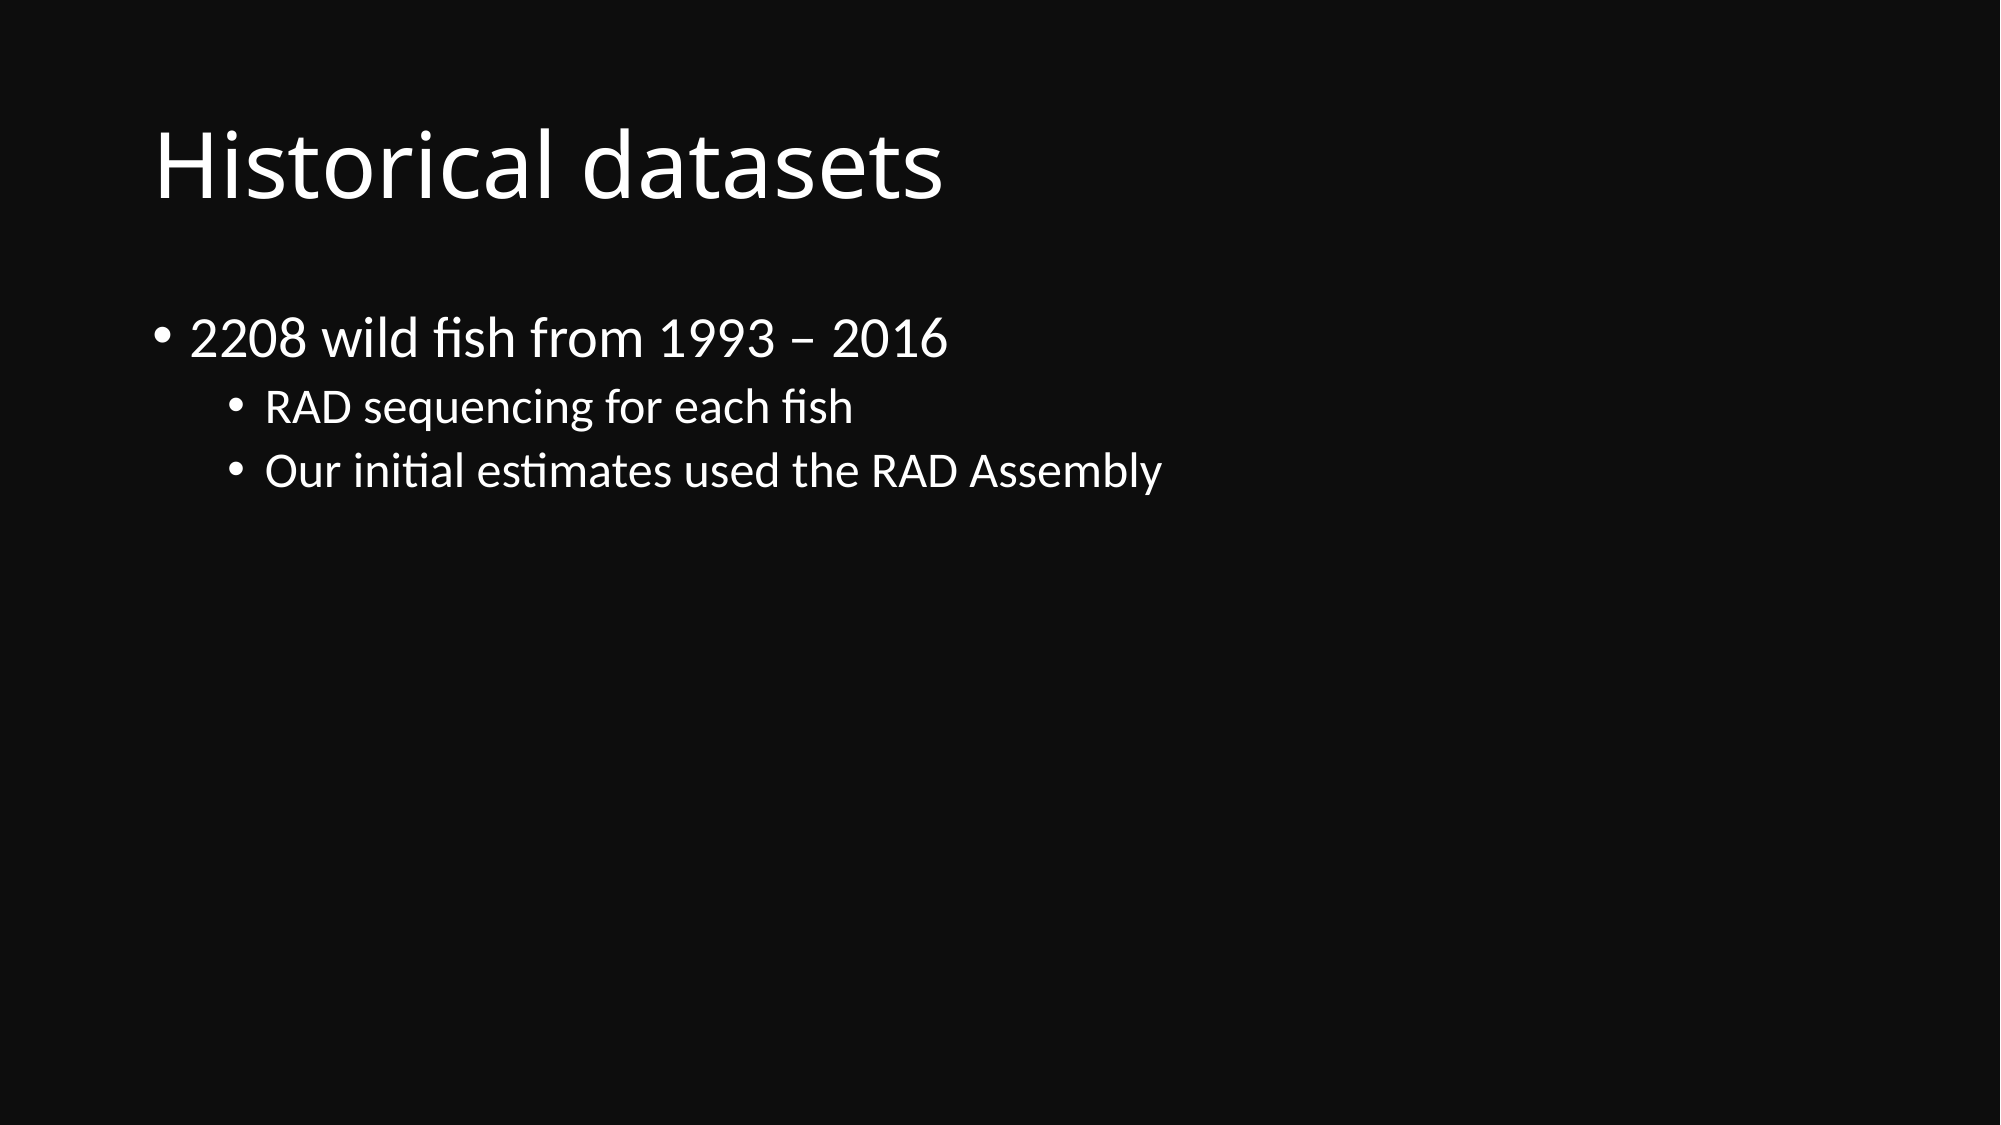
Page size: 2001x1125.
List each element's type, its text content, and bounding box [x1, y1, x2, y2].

title Historical datasets [137, 59, 1863, 278]
list 2208 wild fish from 1993 – 2016 RAD sequencing for each fish Our initial estimates used the RAD Assembly [137, 299, 1863, 1014]
